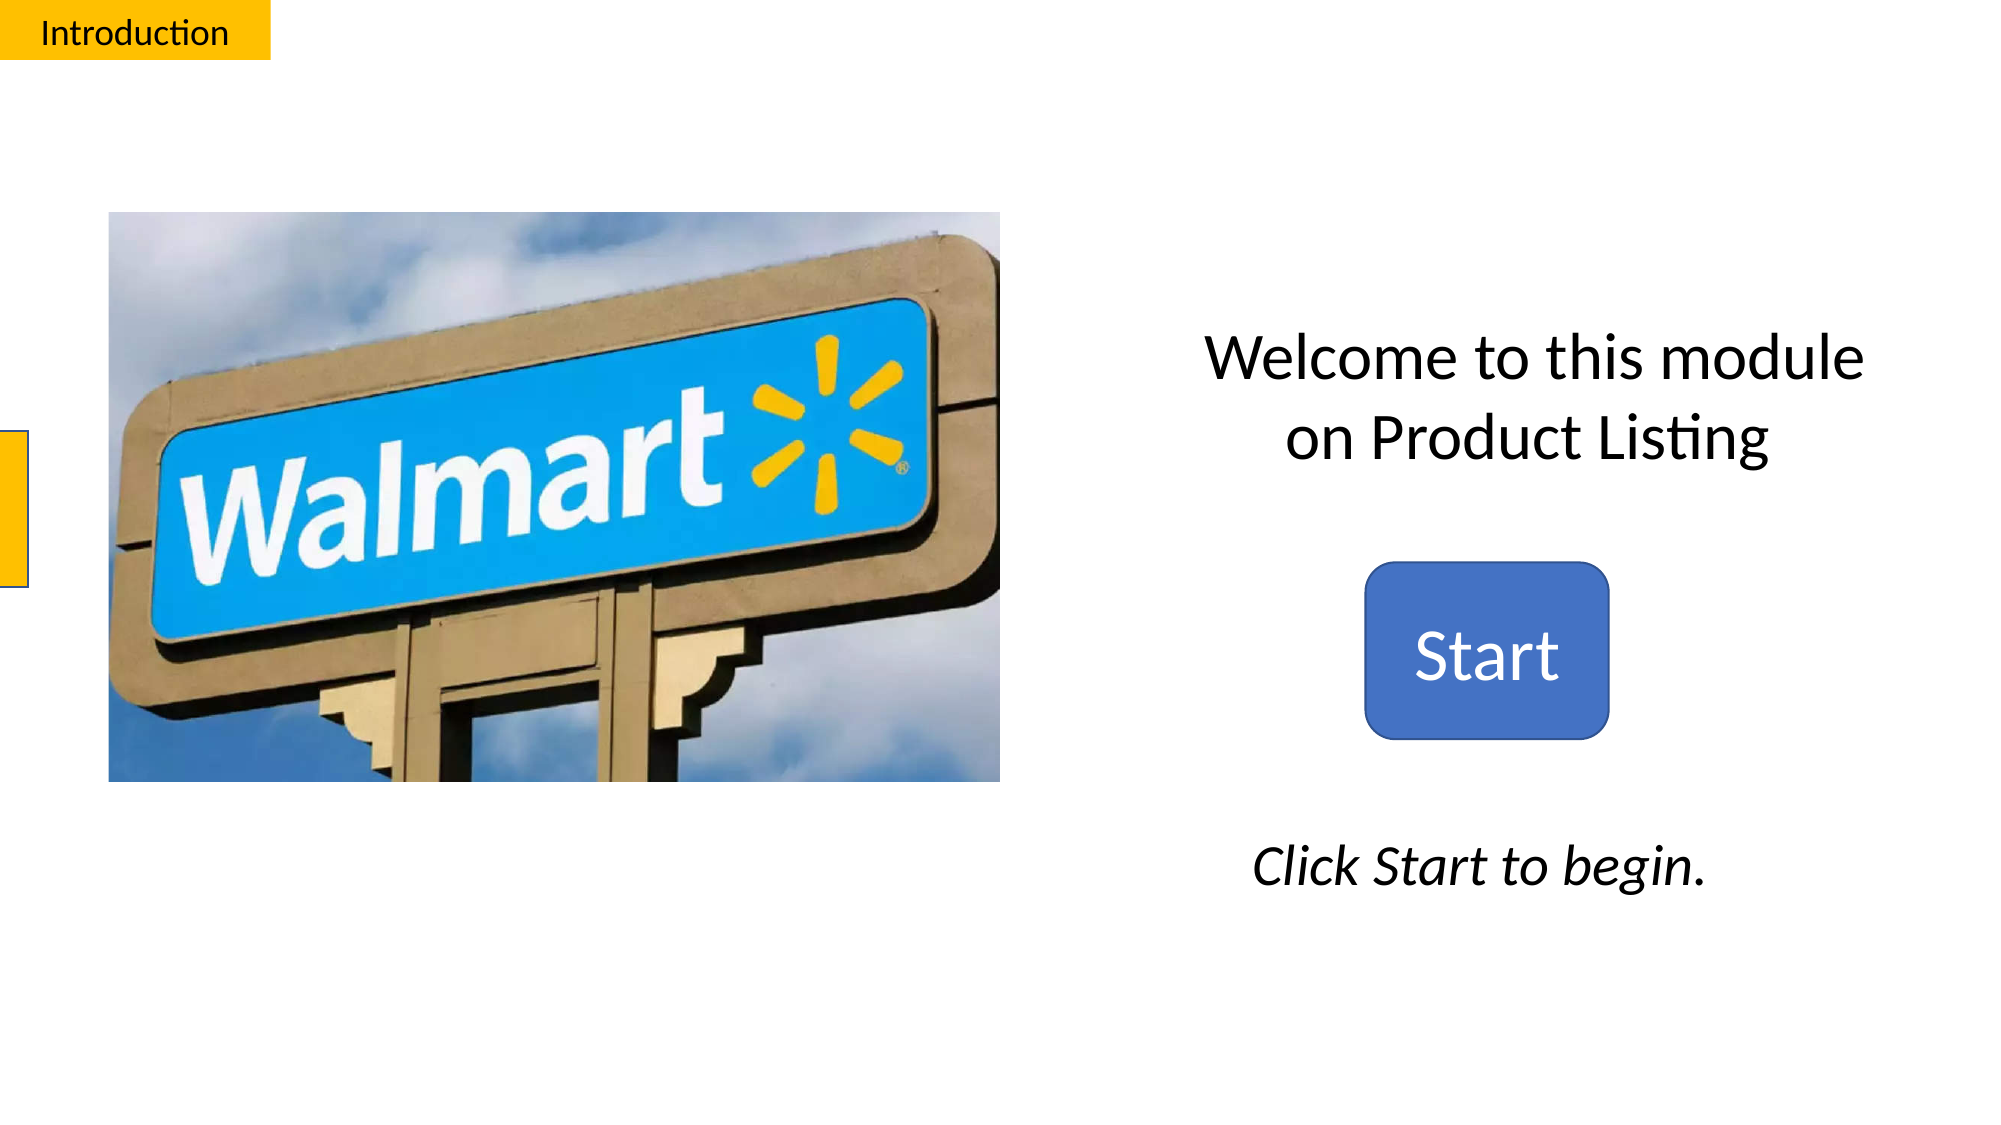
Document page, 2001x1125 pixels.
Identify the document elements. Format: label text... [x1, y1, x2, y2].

text_box Click Start to begin. [1178, 819, 1796, 905]
picture [108, 211, 1001, 782]
text_box Introduction [0, 0, 271, 60]
text_box Articulate [0, 431, 29, 588]
text_box Start [1365, 562, 1609, 740]
text_box Welcome to this module on Product Listing [1179, 304, 1892, 480]
